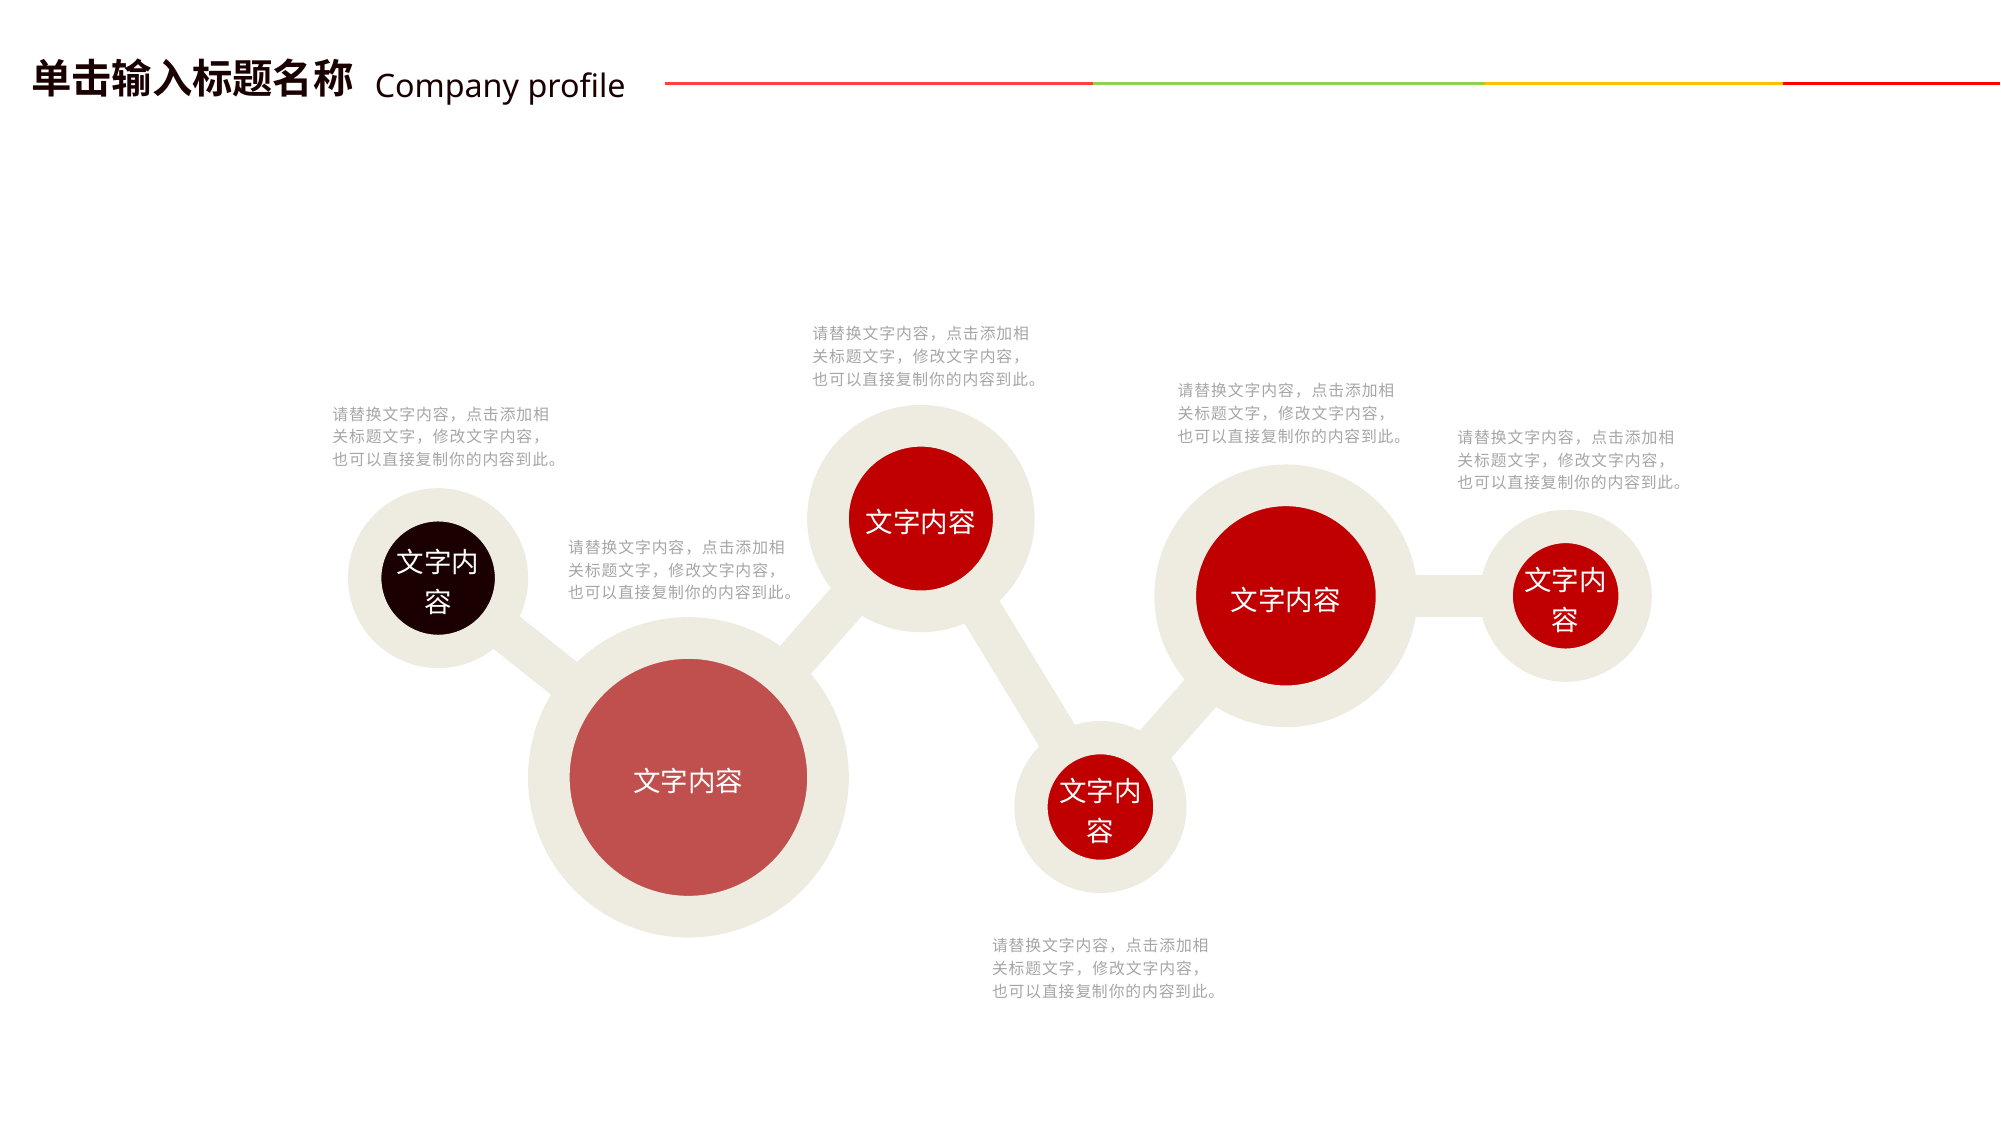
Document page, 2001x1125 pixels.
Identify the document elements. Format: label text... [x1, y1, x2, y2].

text_box 文字内容 [548, 778, 828, 917]
text_box 请替换文字内容，点击添加相关标题文字，修改文字内容，也可以直接复制你的内容到此。 [568, 533, 688, 578]
text_box 文字内容 [1175, 485, 1397, 707]
text_box 请替换文字内容，点击添加相关标题文字，修改文字内容，也可以直接复制你的内容到此。 [812, 320, 1030, 389]
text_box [1101, 595, 1286, 807]
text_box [688, 515, 920, 782]
text_box 文字内容 [1030, 807, 1170, 877]
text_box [920, 511, 1101, 807]
text_box 请替换文字内容，点击添加相关标题文字，修改文字内容，也可以直接复制你的内容到此。 [332, 400, 550, 469]
text_box 文字内容 [828, 425, 1014, 515]
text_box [438, 578, 689, 778]
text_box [16, 45, 2000, 113]
text_box 请替换文字内容，点击添加相关标题文字，修改文字内容，也可以直接复制你的内容到此。 [1457, 423, 1675, 493]
text_box 文字内容 [364, 504, 512, 652]
text_box 请替换文字内容，点击添加相关标题文字，修改文字内容，也可以直接复制你的内容到此。 [1177, 377, 1395, 446]
text_box 文字内容 [1496, 526, 1636, 666]
text_box 请替换文字内容，点击添加相关标题文字，修改文字内容，也可以直接复制你的内容到此。 [992, 932, 1209, 1001]
